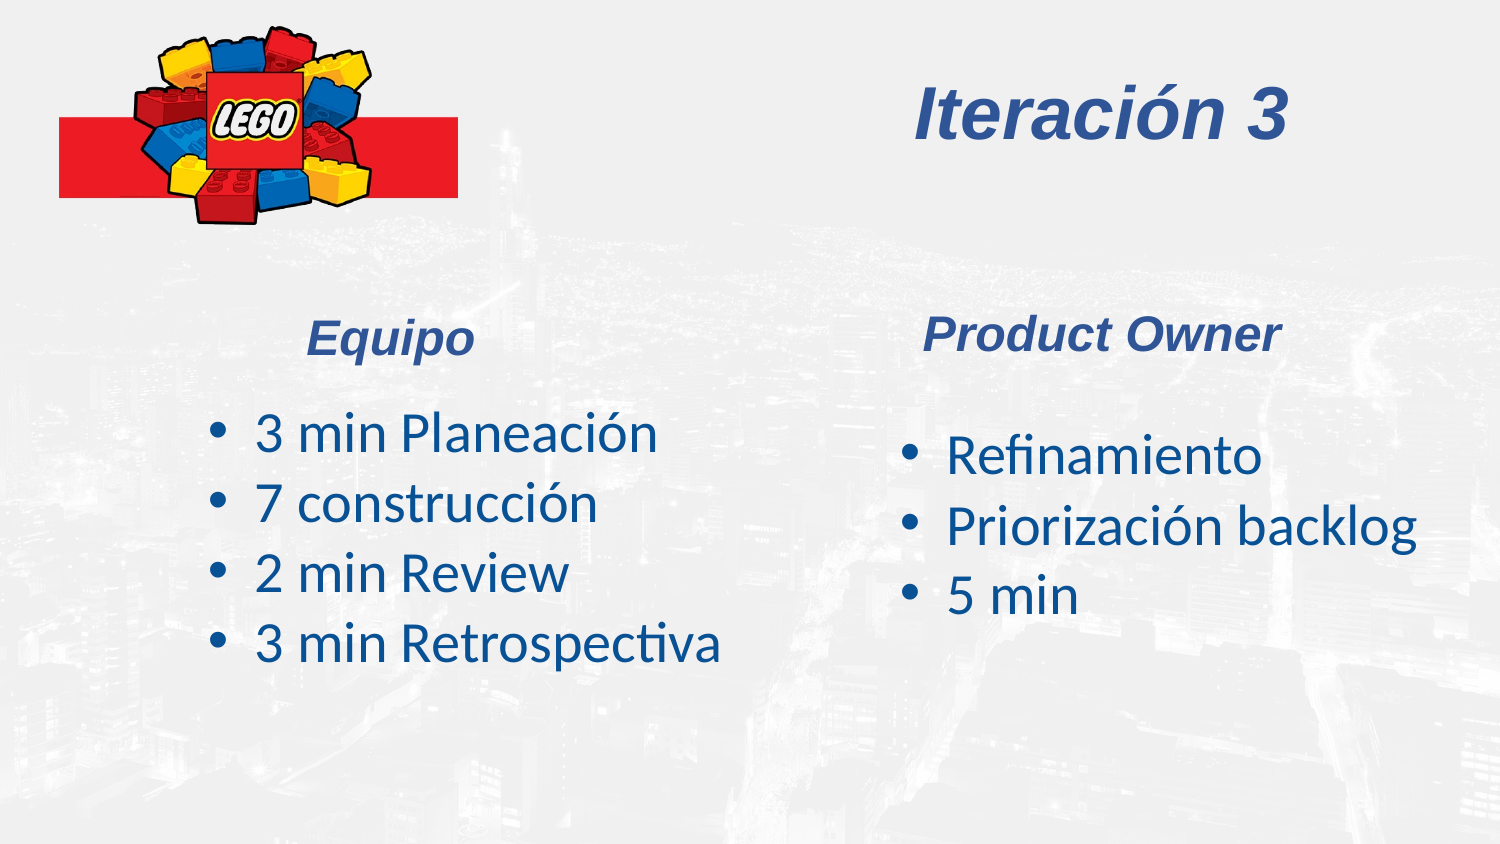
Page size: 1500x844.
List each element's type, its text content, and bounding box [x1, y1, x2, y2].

picture [59, 26, 458, 225]
text_box Product Owner [704, 294, 1500, 370]
text_box 3 min Planeación 7 construcción 2 min Review 3 min Retrospectiva [193, 386, 738, 752]
text_box Equipo [0, 298, 796, 373]
text_box Iteración 3 [704, 56, 1500, 162]
text_box Refinamiento Priorización backlog 5 min [884, 409, 1434, 704]
